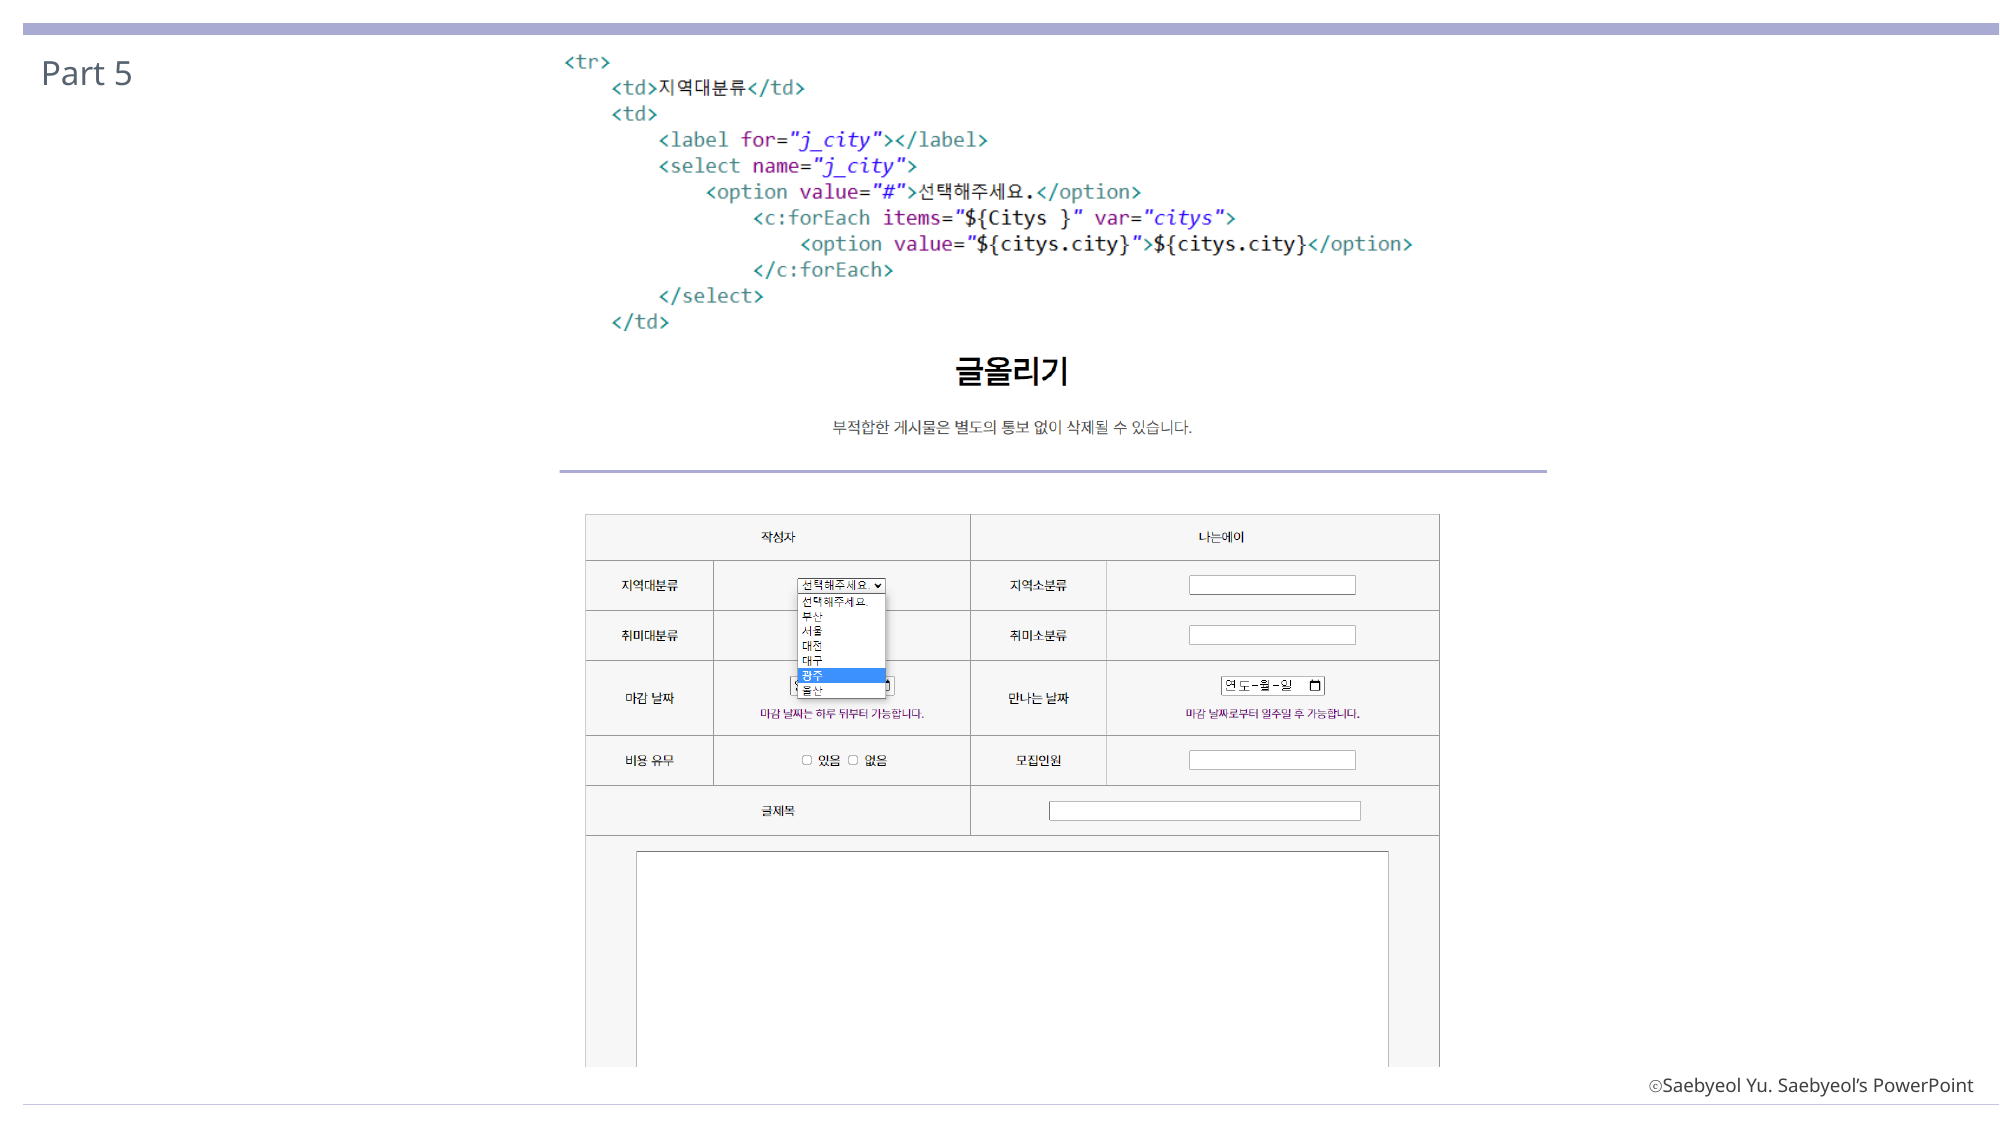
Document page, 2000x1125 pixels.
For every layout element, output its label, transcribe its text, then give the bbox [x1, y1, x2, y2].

picture [558, 50, 1425, 338]
text_box ⓒSaebyeol Yu. Saebyeol’s PowerPoint [1633, 1065, 1989, 1103]
picture [558, 349, 1560, 1067]
text_box Part 5 [25, 44, 149, 100]
